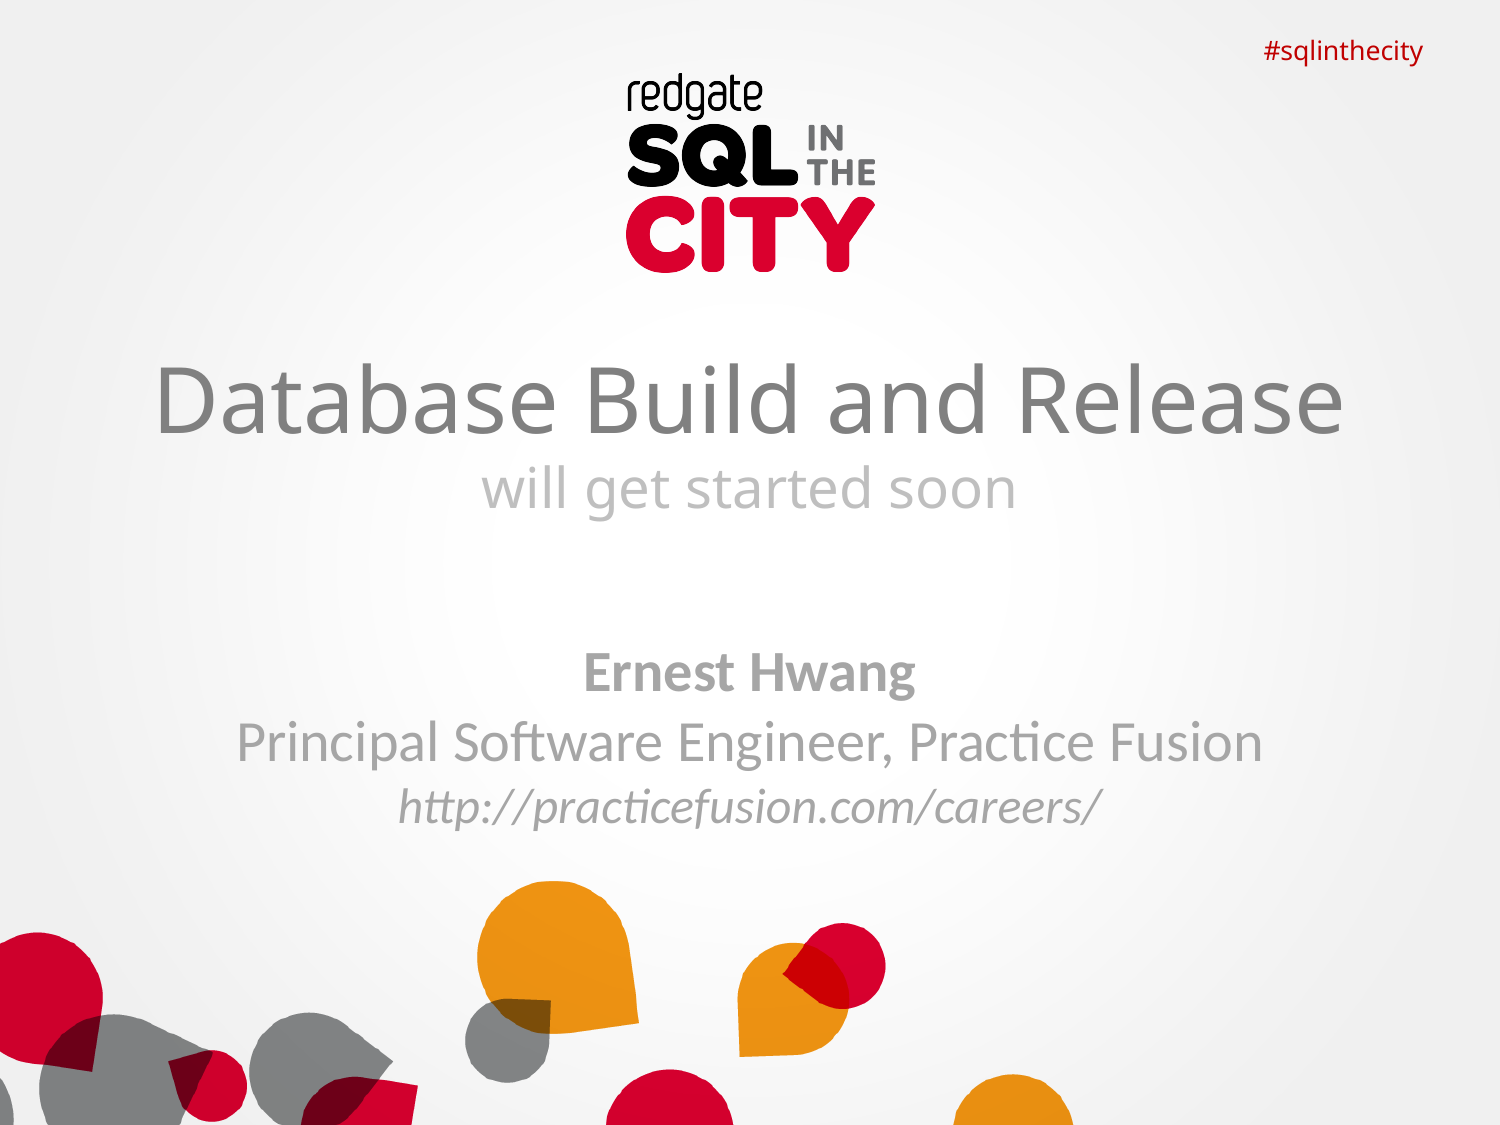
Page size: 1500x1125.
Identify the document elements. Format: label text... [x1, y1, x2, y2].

text_box Ernest Hwang Principal Software Engineer, Practice Fusion http://practicefusion.com/careers/ [112, 625, 1388, 841]
text_box #sqlinthecity [1248, 25, 1472, 94]
picture [0, 0, 1500, 1125]
title Database Build and Release will get started soon [112, 289, 1388, 573]
